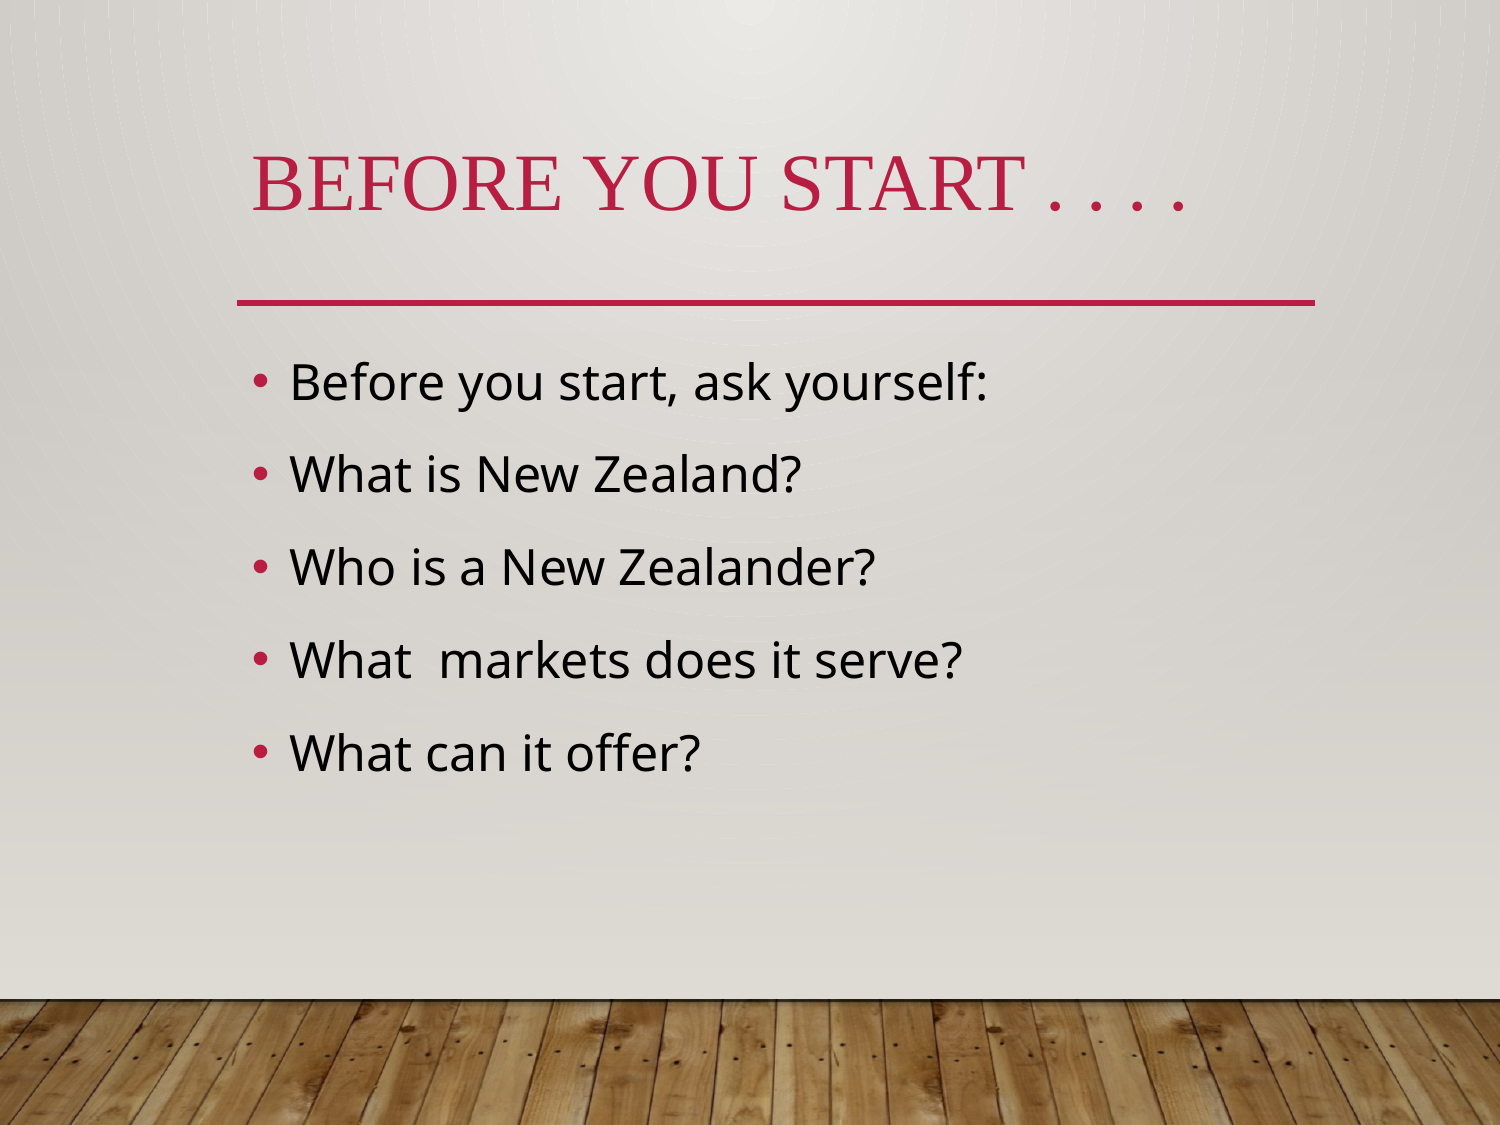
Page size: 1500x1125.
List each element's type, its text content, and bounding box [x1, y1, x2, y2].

picture [0, 999, 1500, 1125]
title Before you start . . . . [236, 131, 1315, 305]
list Before you start, ask yourself: What is New Zealand? Who is a New Zealander? What markets does it serve? What can it offer? [236, 330, 1315, 897]
